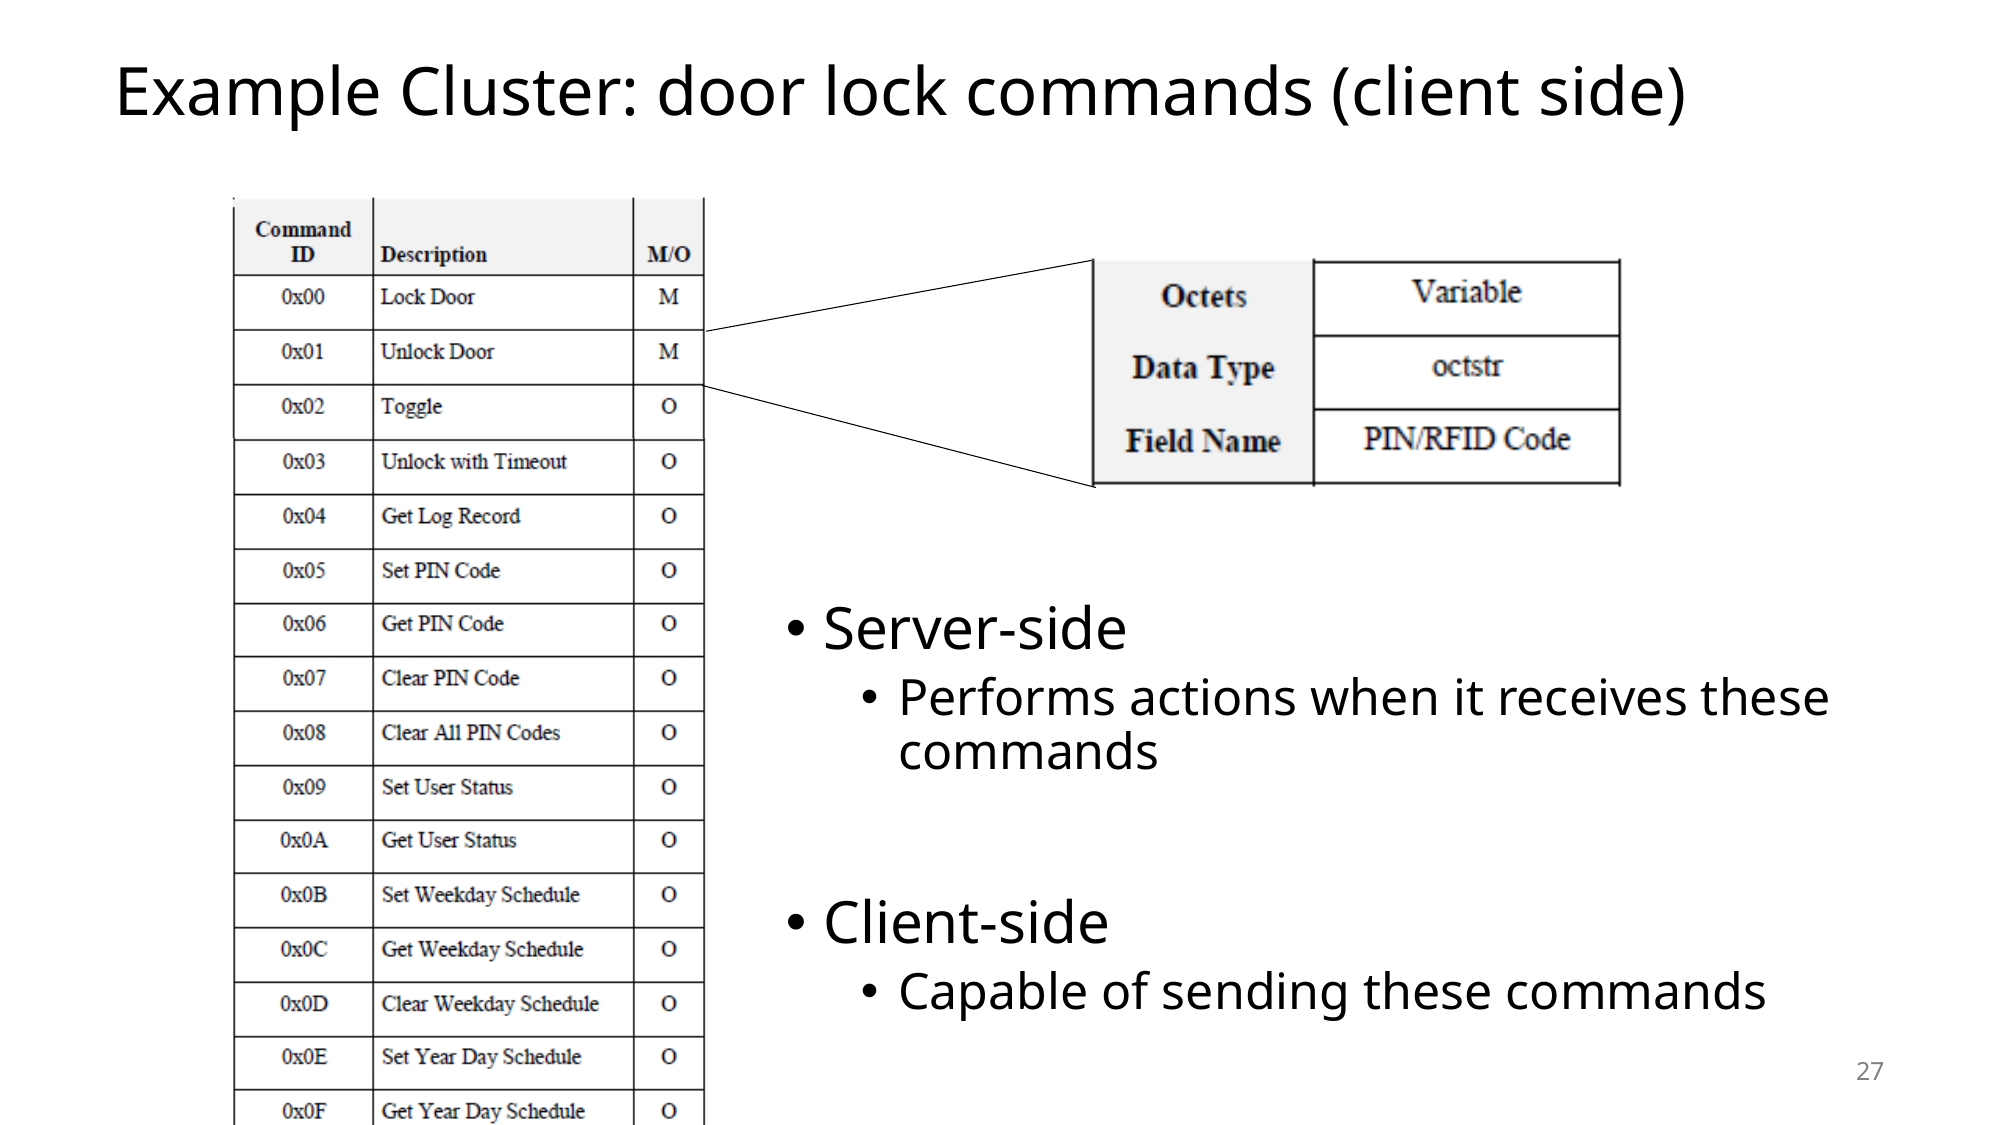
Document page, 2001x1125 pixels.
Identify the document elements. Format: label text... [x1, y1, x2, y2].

picture [227, 187, 719, 1125]
slide_number 27 [1749, 1042, 1900, 1103]
picture [1065, 240, 1656, 501]
title Example Cluster: door lock commands (client side) [99, 37, 1900, 150]
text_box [702, 385, 1096, 488]
list Server-side Performs actions when it receives these commands Client-side Capable of sending these commands [770, 591, 1900, 1013]
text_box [706, 260, 1092, 332]
